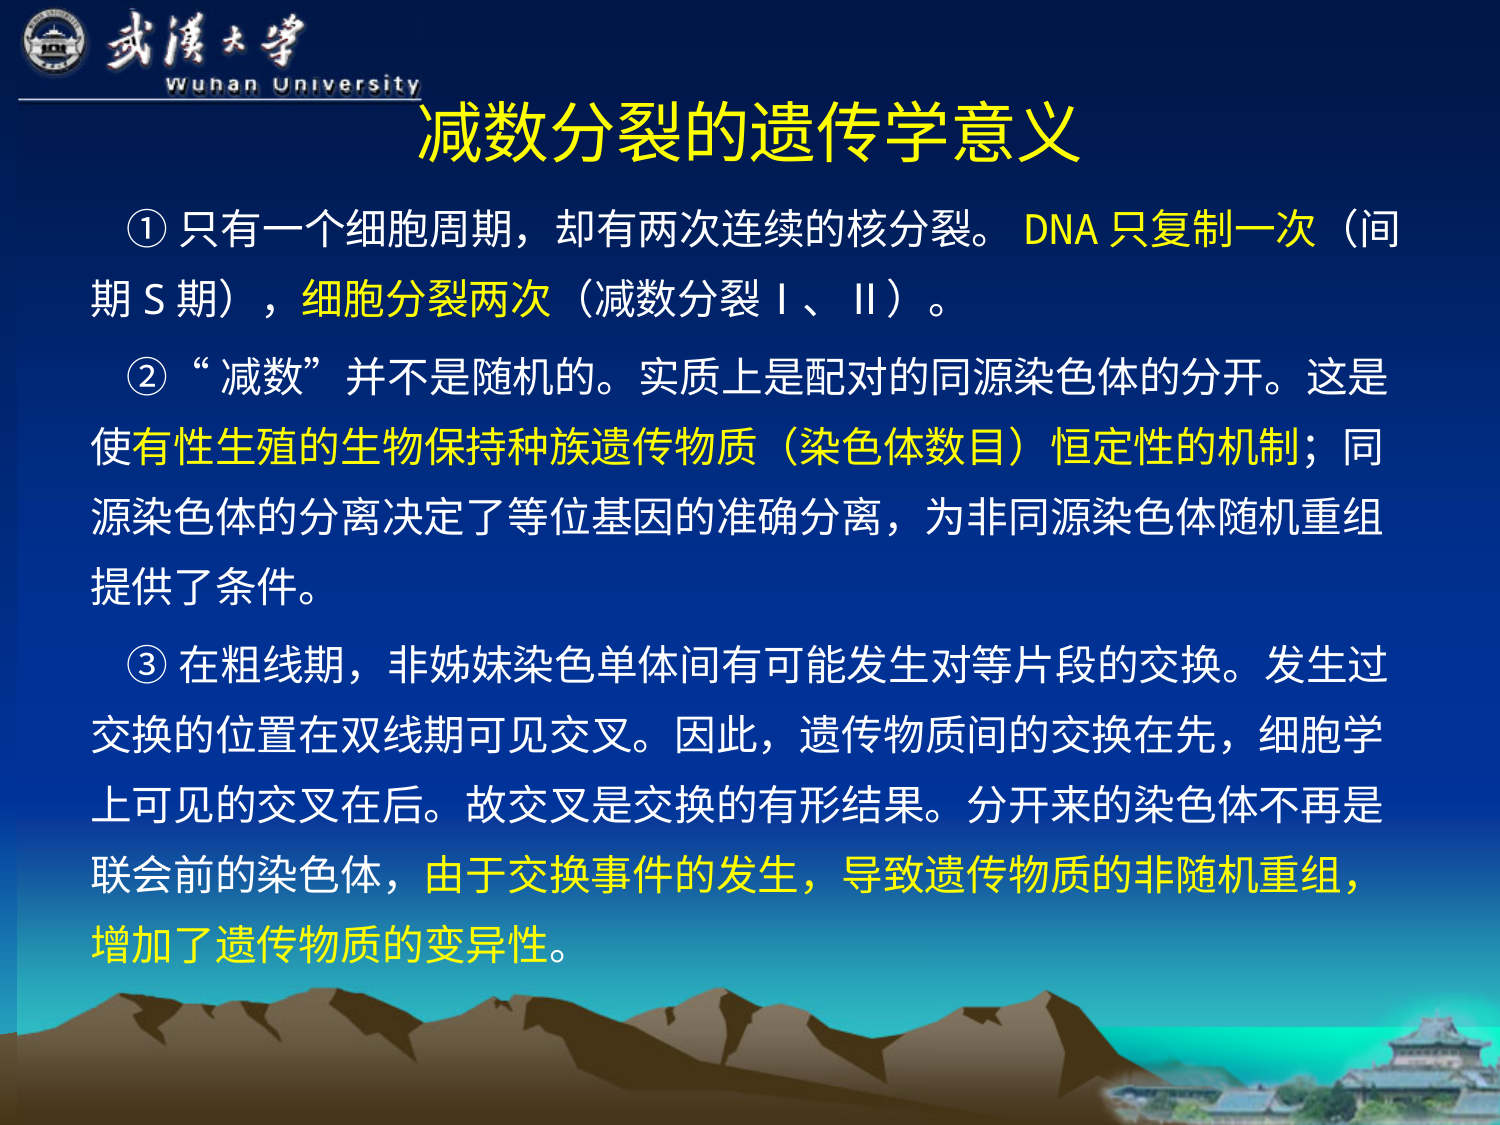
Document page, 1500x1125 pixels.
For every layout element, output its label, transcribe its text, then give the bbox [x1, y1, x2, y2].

picture [17, 4, 1500, 1125]
title 减数分裂的遗传学意义 [74, 37, 1426, 174]
list ①只有一个细胞周期，却有两次连续的核分裂。DNA只复制一次（间期S期），细胞分裂两次（减数分裂Ⅰ、Ⅱ）。 ②“减数”并不是随机的。实质上是配对的同源染色体的分开。这是使有性生殖的生物保持种族遗传物质（染色体数目）恒定性的机制；同源染色体的分离决定了等位基因的准确分离，为非同源染色体随机重组提供了条件。 ③在粗线期，非姊妹染色单体间有可能发生对等片段的交换。发生过交换的位置在双线期可见交叉。因此，遗传物质间的交换在先，细胞学上可见的交叉在后。故交叉是交换的有形结果。分开来的染色体不再是联会前的染色体，由于交换事件的发生，导致遗传物质的非随机重组，增加了遗传物质的变异性。 [74, 174, 1426, 1063]
